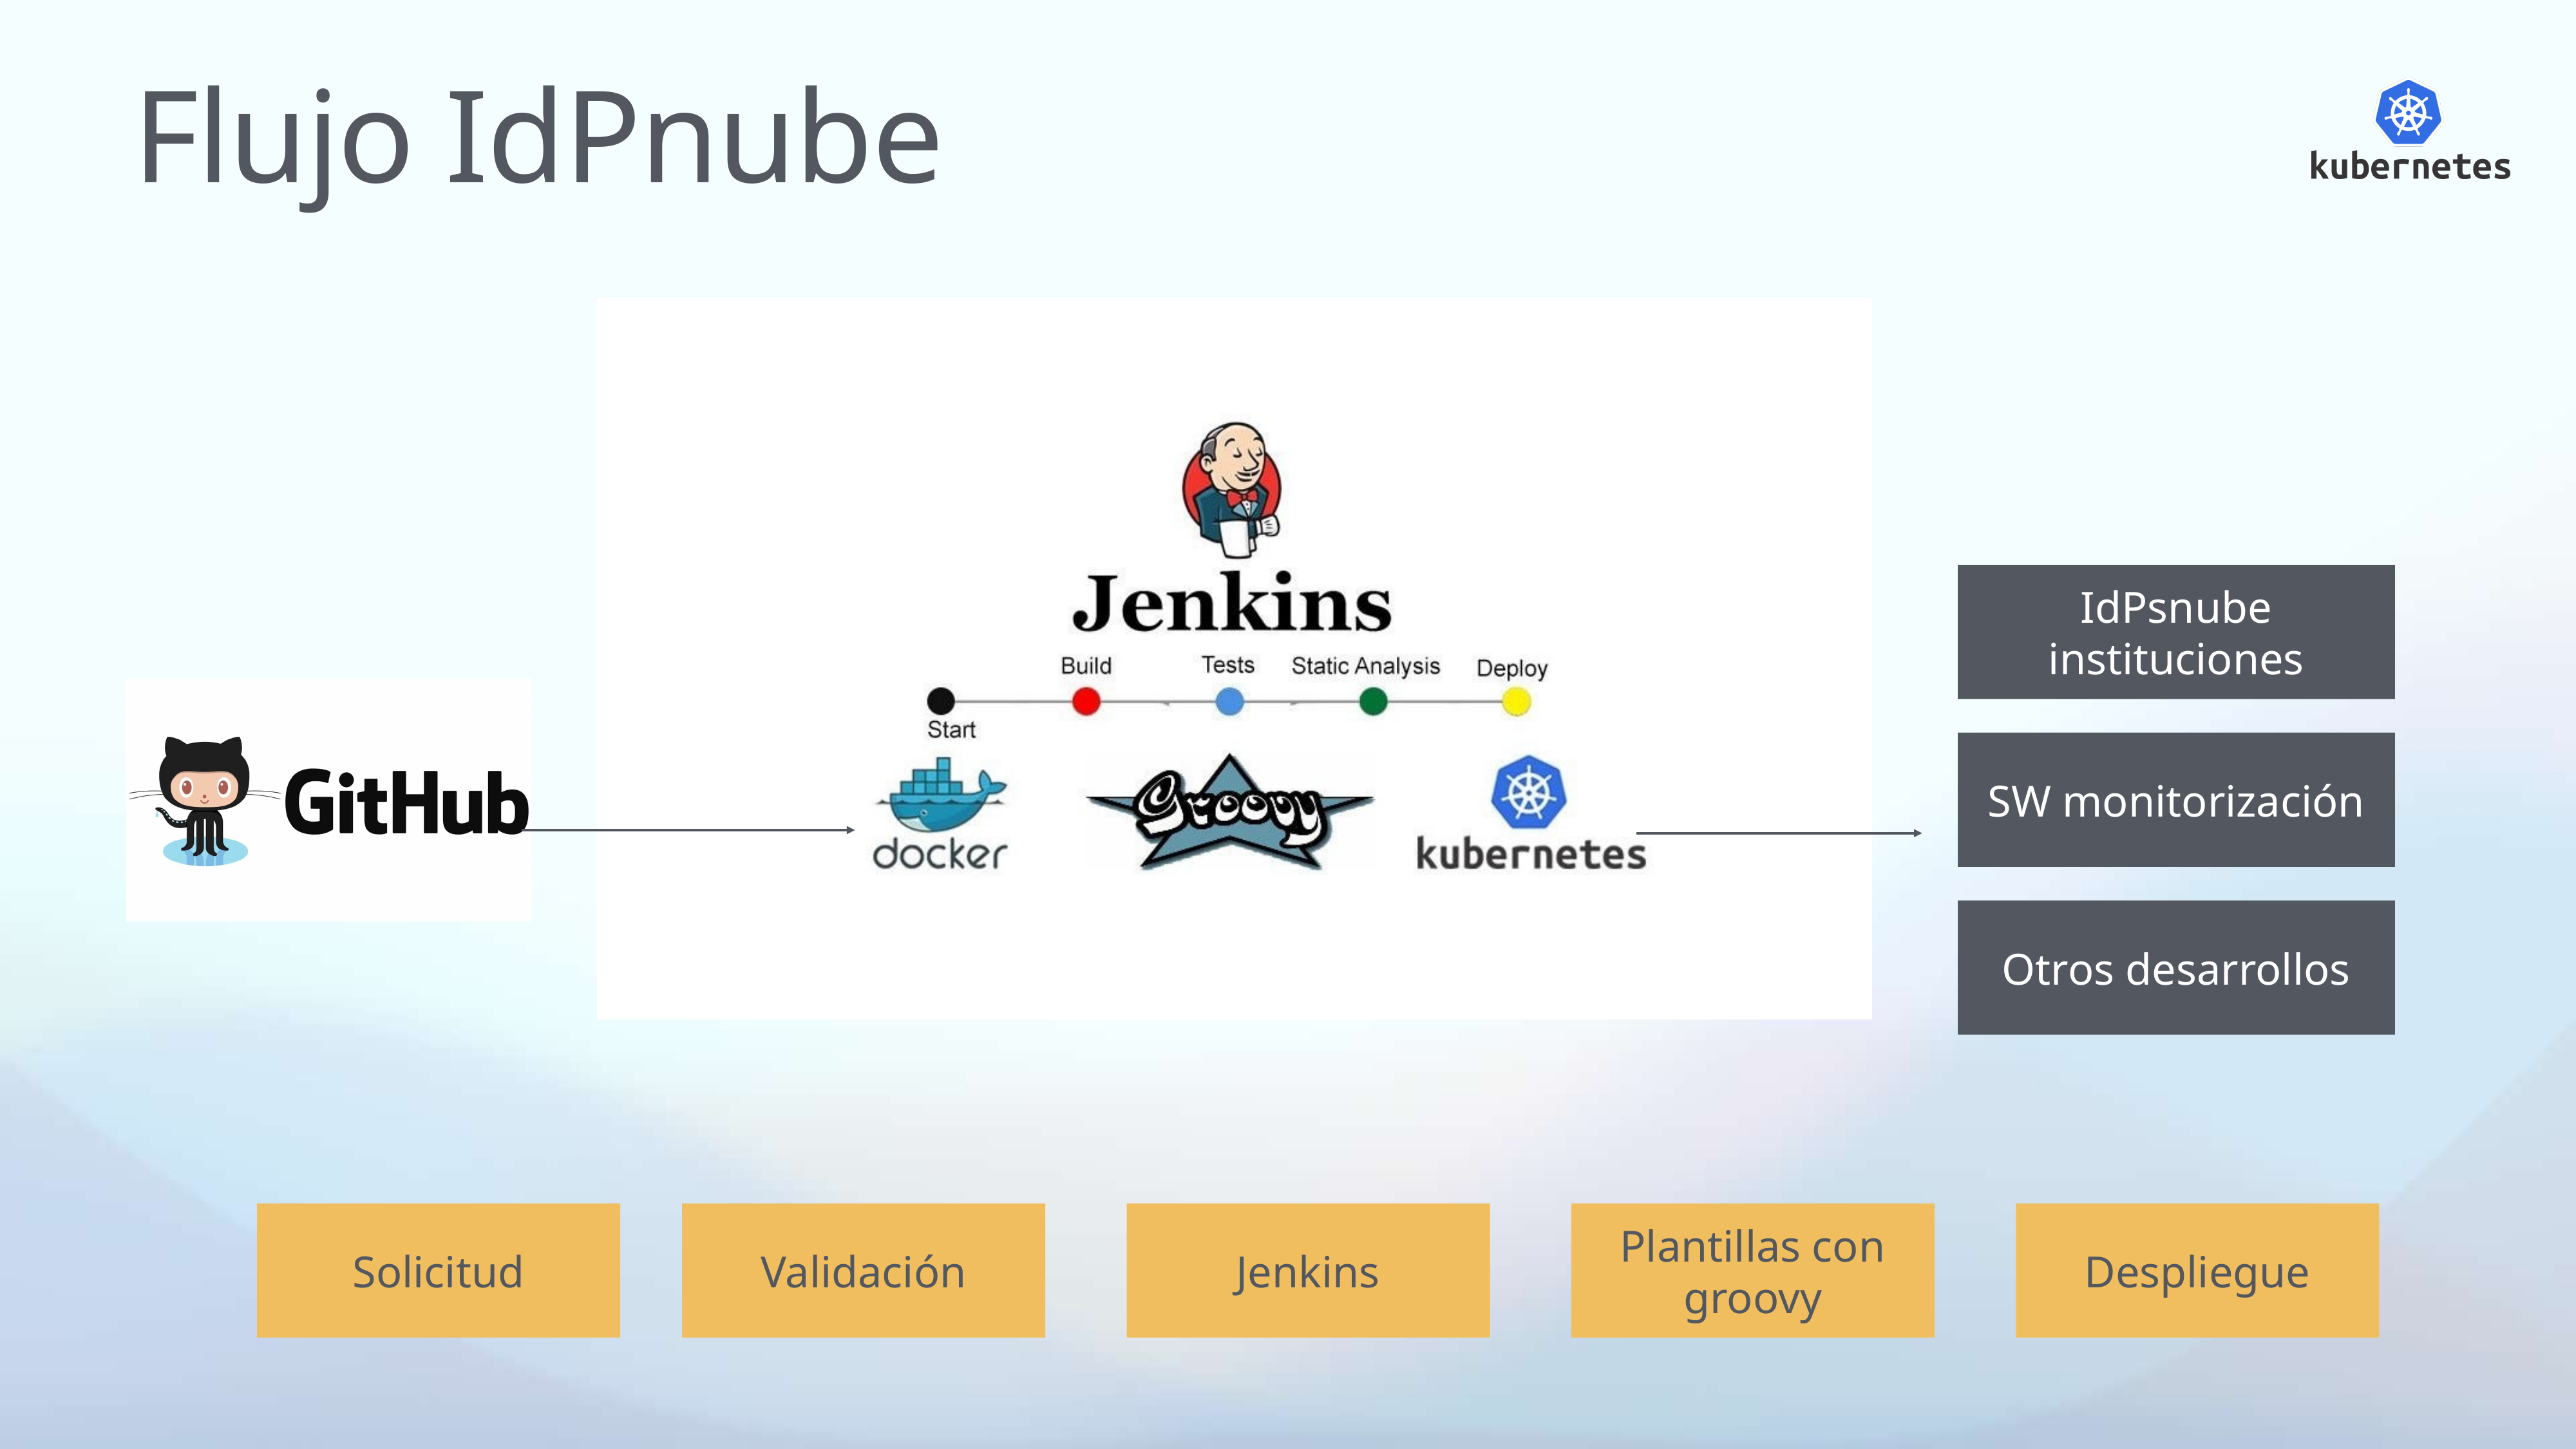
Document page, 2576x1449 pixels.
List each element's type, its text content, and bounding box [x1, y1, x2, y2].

text_box Jenkins [1126, 1203, 1490, 1338]
text_box Plantillas con groovy [1571, 1203, 1935, 1338]
text_box Despliegue [2016, 1203, 2380, 1338]
title Flujo IdPnube [127, 66, 2449, 246]
text_box IdPsnube instituciones [1958, 565, 2395, 699]
text_box Validación [682, 1203, 1046, 1338]
text_box [1872, 829, 1922, 837]
text_box SW monitorización [1958, 732, 2395, 867]
text_box Otros desarrollos [1958, 900, 2395, 1035]
text_box Solicitud [257, 1203, 621, 1338]
picture [0, 0, 2576, 1449]
